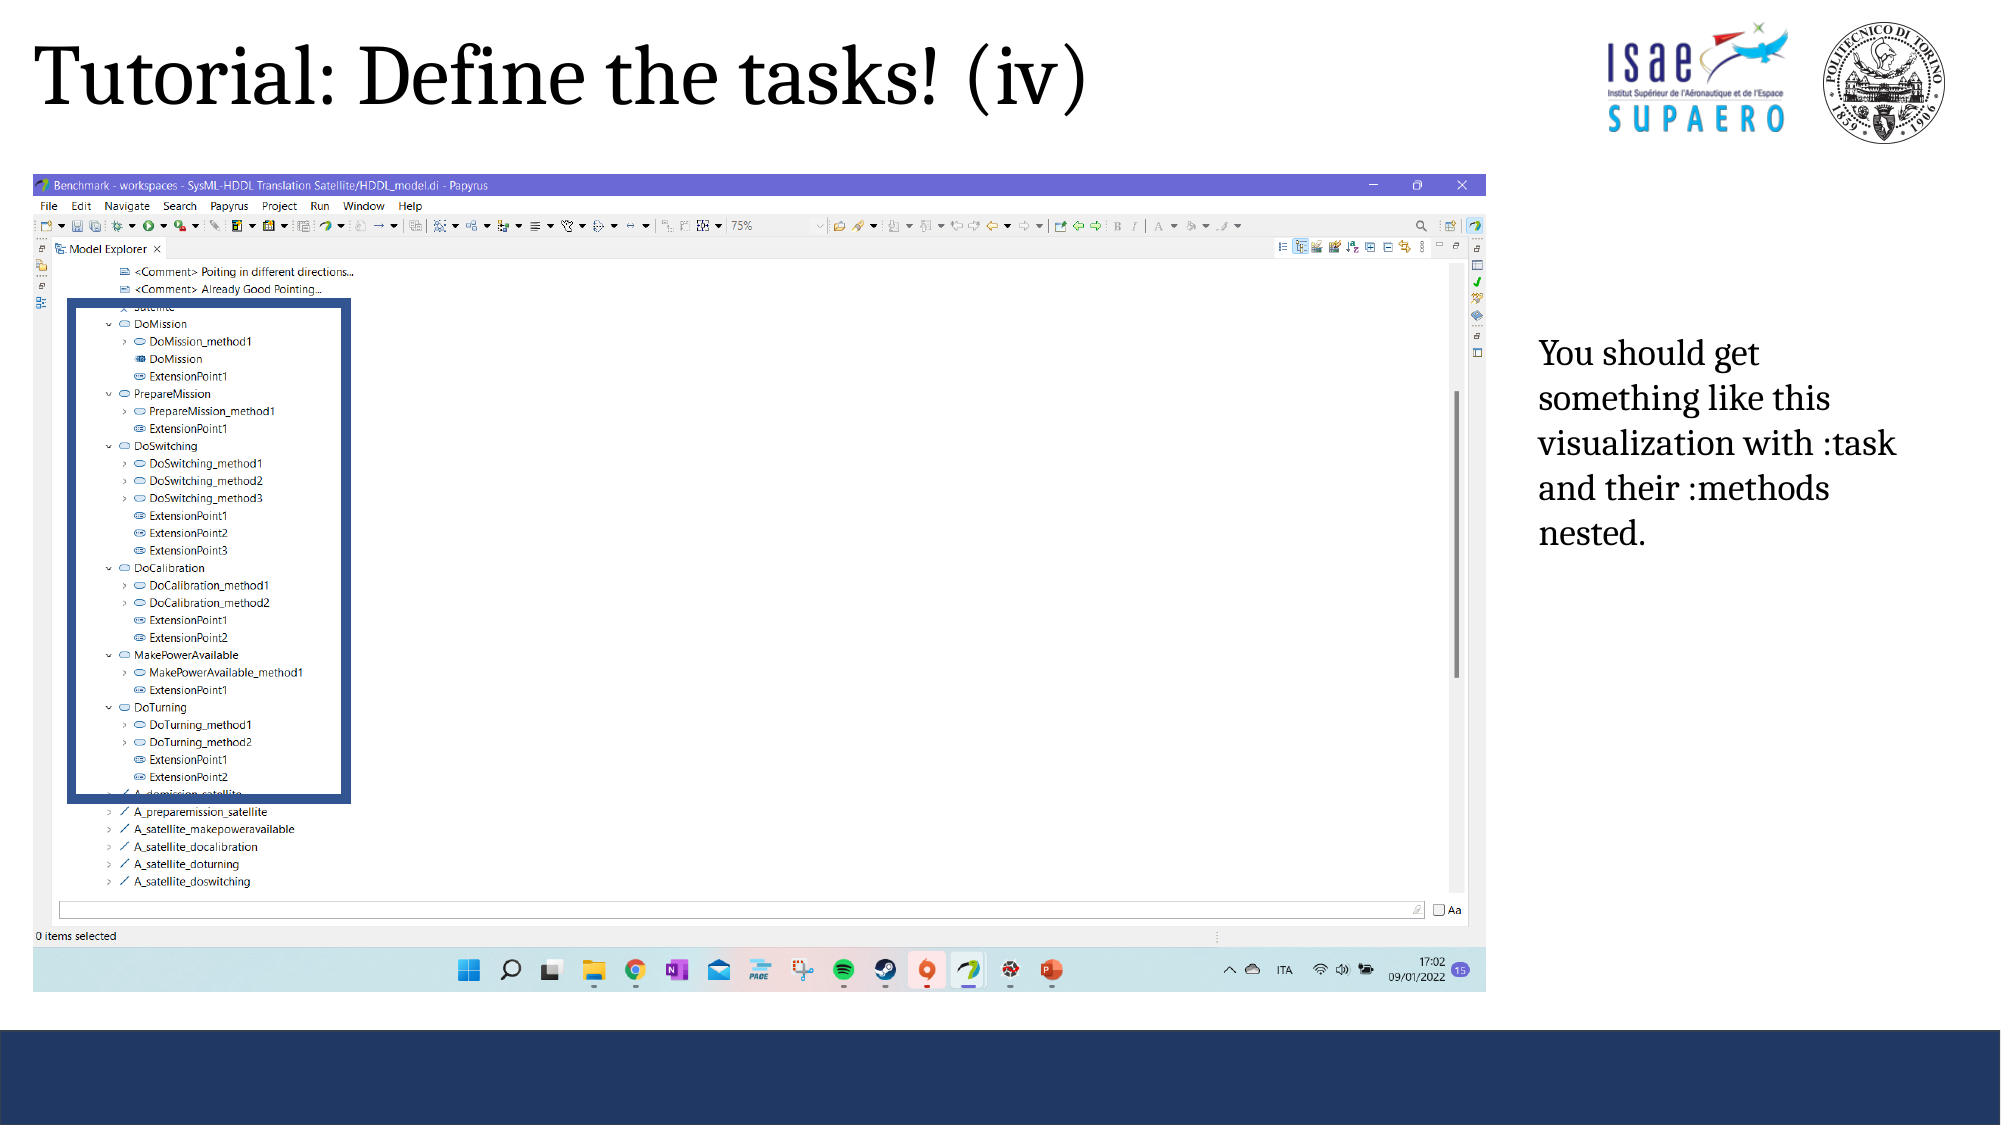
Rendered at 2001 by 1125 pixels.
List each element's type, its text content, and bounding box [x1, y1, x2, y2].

title Tutorial: Define the tasks! (iv) [18, 22, 1544, 132]
text_box You should get something like this visualization with :task and their :methods nested. [1523, 320, 1929, 560]
picture [1608, 22, 1788, 132]
picture [33, 174, 1486, 992]
picture [1823, 22, 1945, 144]
picture [1771, 109, 1779, 128]
